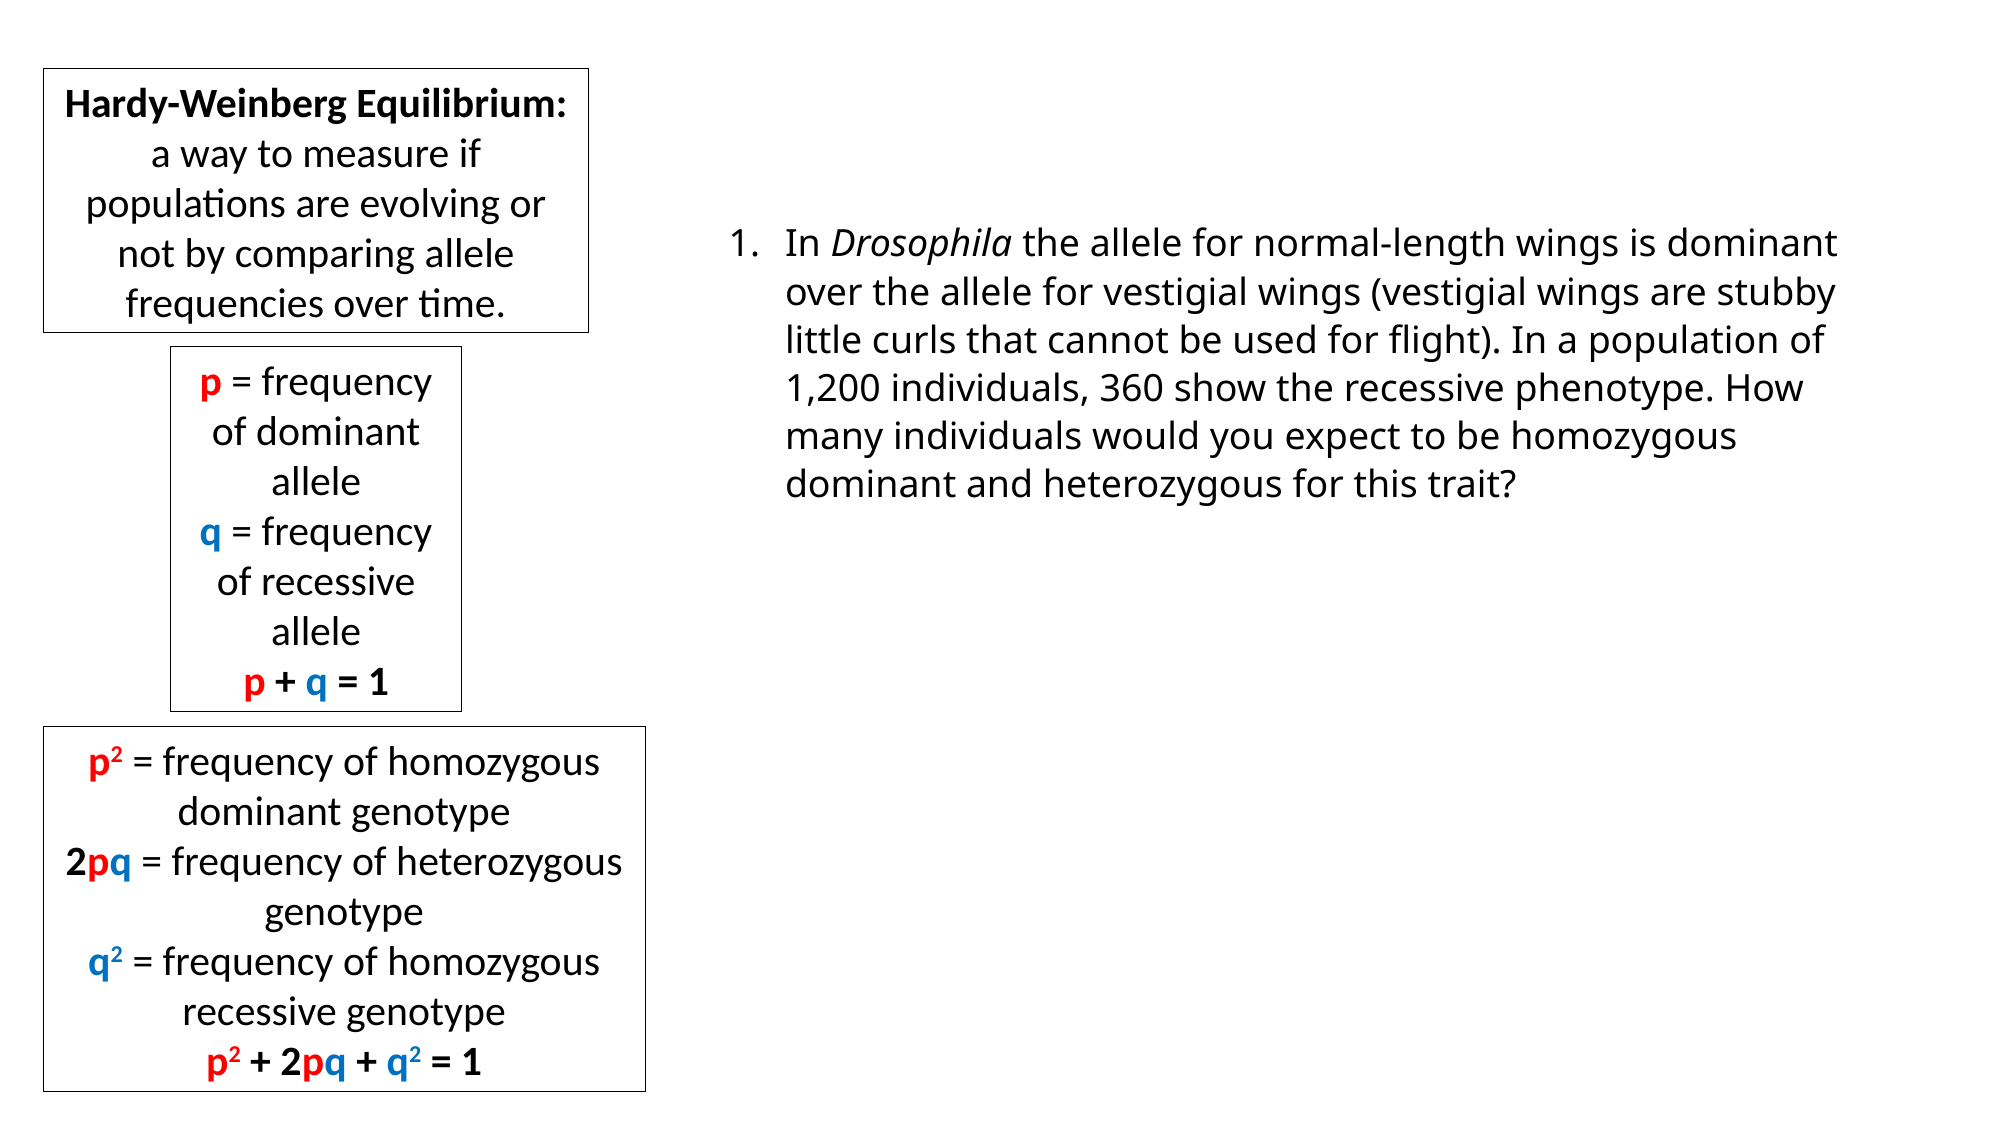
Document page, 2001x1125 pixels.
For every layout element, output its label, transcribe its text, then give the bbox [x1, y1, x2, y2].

text_box In Drosophila the allele for normal-length wings is dominant over the allele for vestigial wings (vestigial wings are stubby little curls that cannot be used for flight). In a population of 1,200 individuals, 360 show the recessive phenotype. How many individuals would you expect to be homozygous dominant and heterozygous for this trait? [713, 208, 1912, 513]
text_box p = frequency of dominant allele q = frequency of recessive allele p + q = 1 [170, 346, 462, 712]
text_box Hardy-Weinberg Equilibrium: a way to measure if populations are evolving or not by comparing allele frequencies over time. [43, 68, 589, 333]
text_box p2 = frequency of homozygous dominant genotype 2pq = frequency of heterozygous genotype q2 = frequency of homozygous recessive genotype p2 + 2pq + q2 = 1 [43, 726, 646, 1092]
